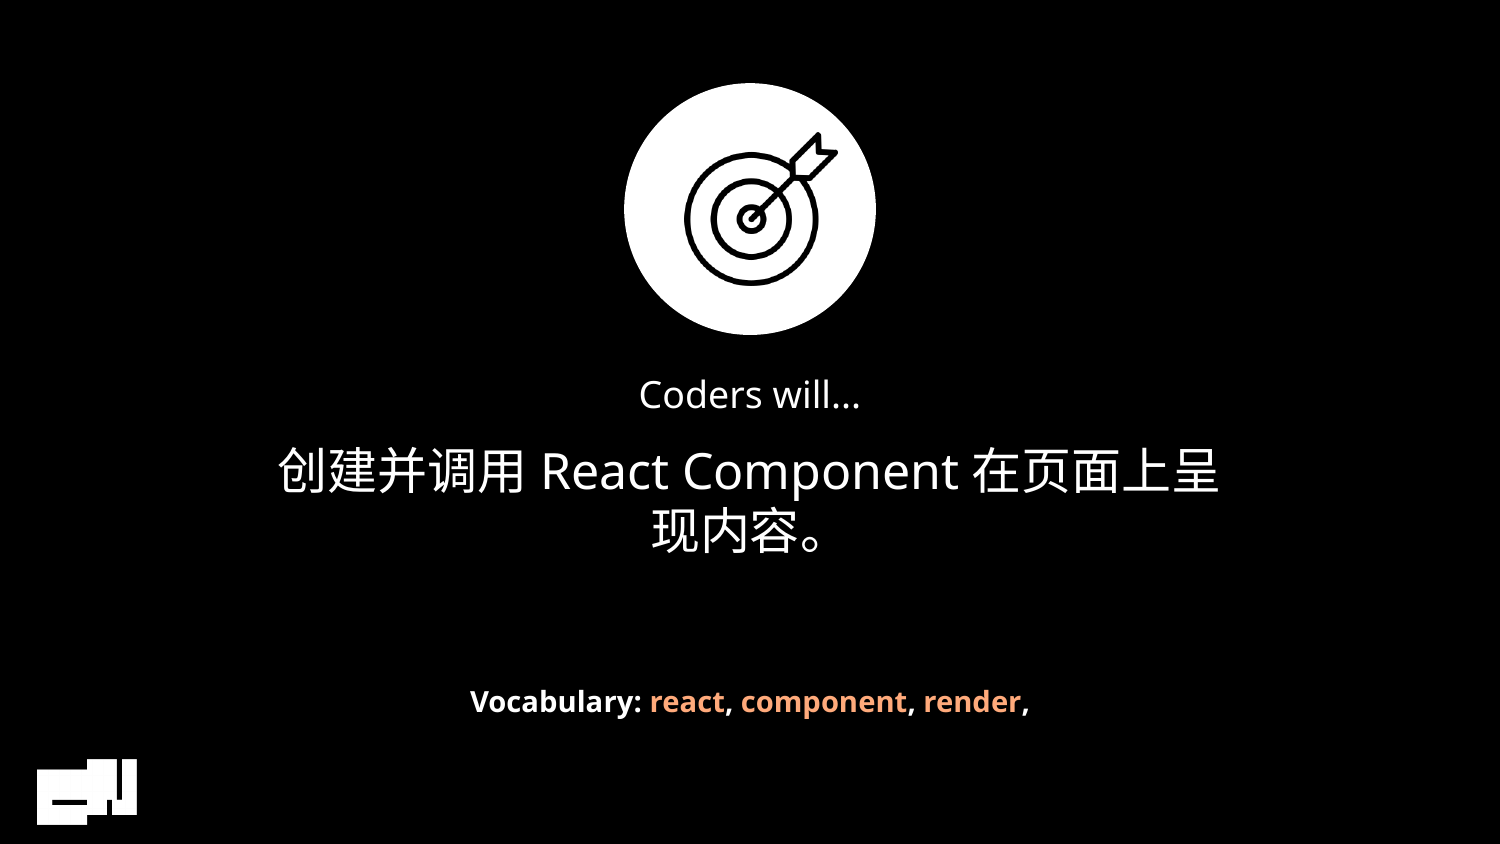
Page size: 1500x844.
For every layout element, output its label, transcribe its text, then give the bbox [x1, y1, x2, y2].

subtitle Vocabulary: react, component, render, [341, 633, 1159, 749]
picture [37, 759, 137, 825]
picture [684, 132, 838, 286]
title 创建并调用React Component在页面上呈现内容。 [261, 425, 1239, 594]
